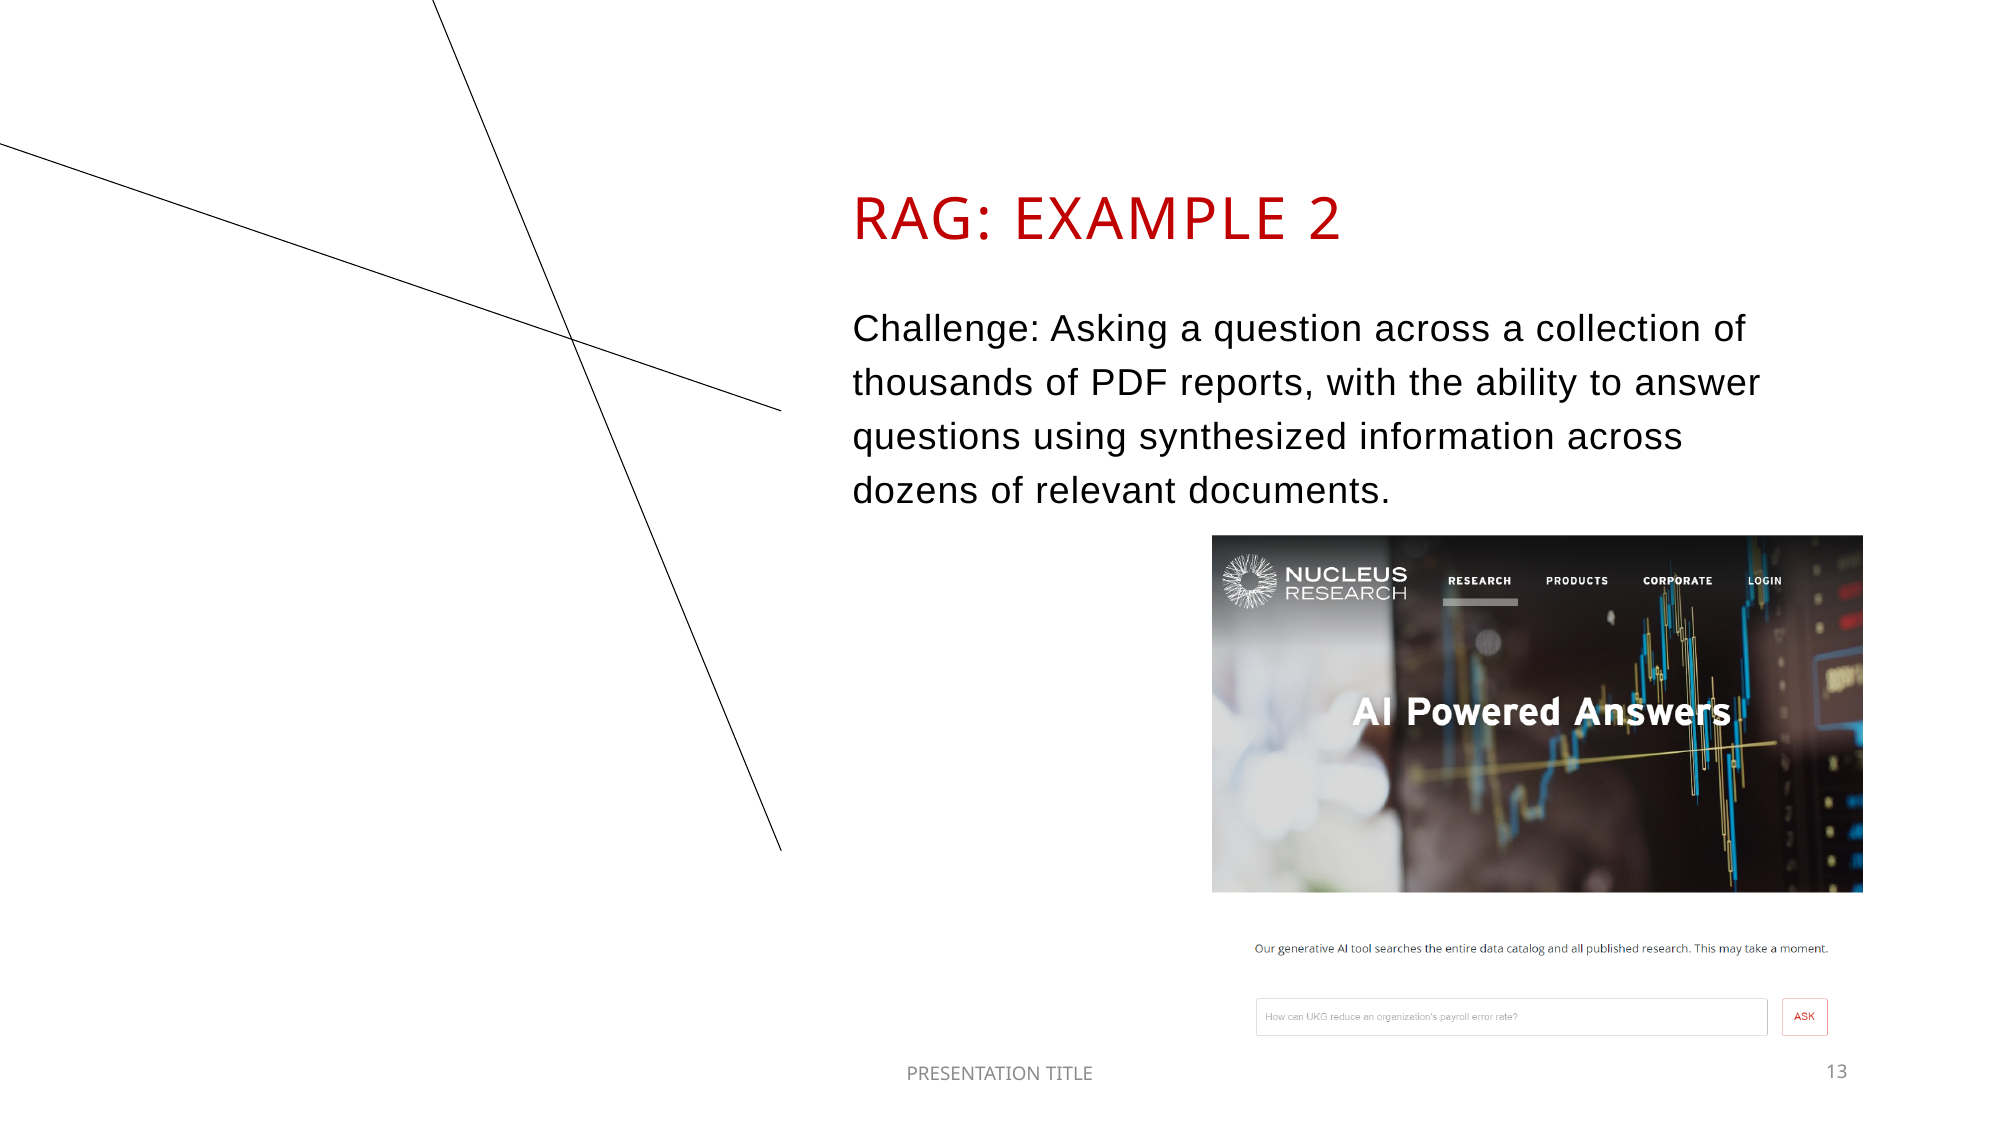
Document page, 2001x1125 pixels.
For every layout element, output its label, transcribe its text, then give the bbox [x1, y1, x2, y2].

title Rag: Example 2 [837, 62, 1737, 261]
picture [1212, 535, 1863, 1050]
slide_number 13 [1412, 1050, 1863, 1103]
list Challenge: Asking a question across a collection of thousands of PDF reports, with the ability to answer questions using synthesized information across dozens of relevant documents. [837, 287, 1838, 538]
footer PRESENTATION TITLE [662, 1042, 1338, 1103]
